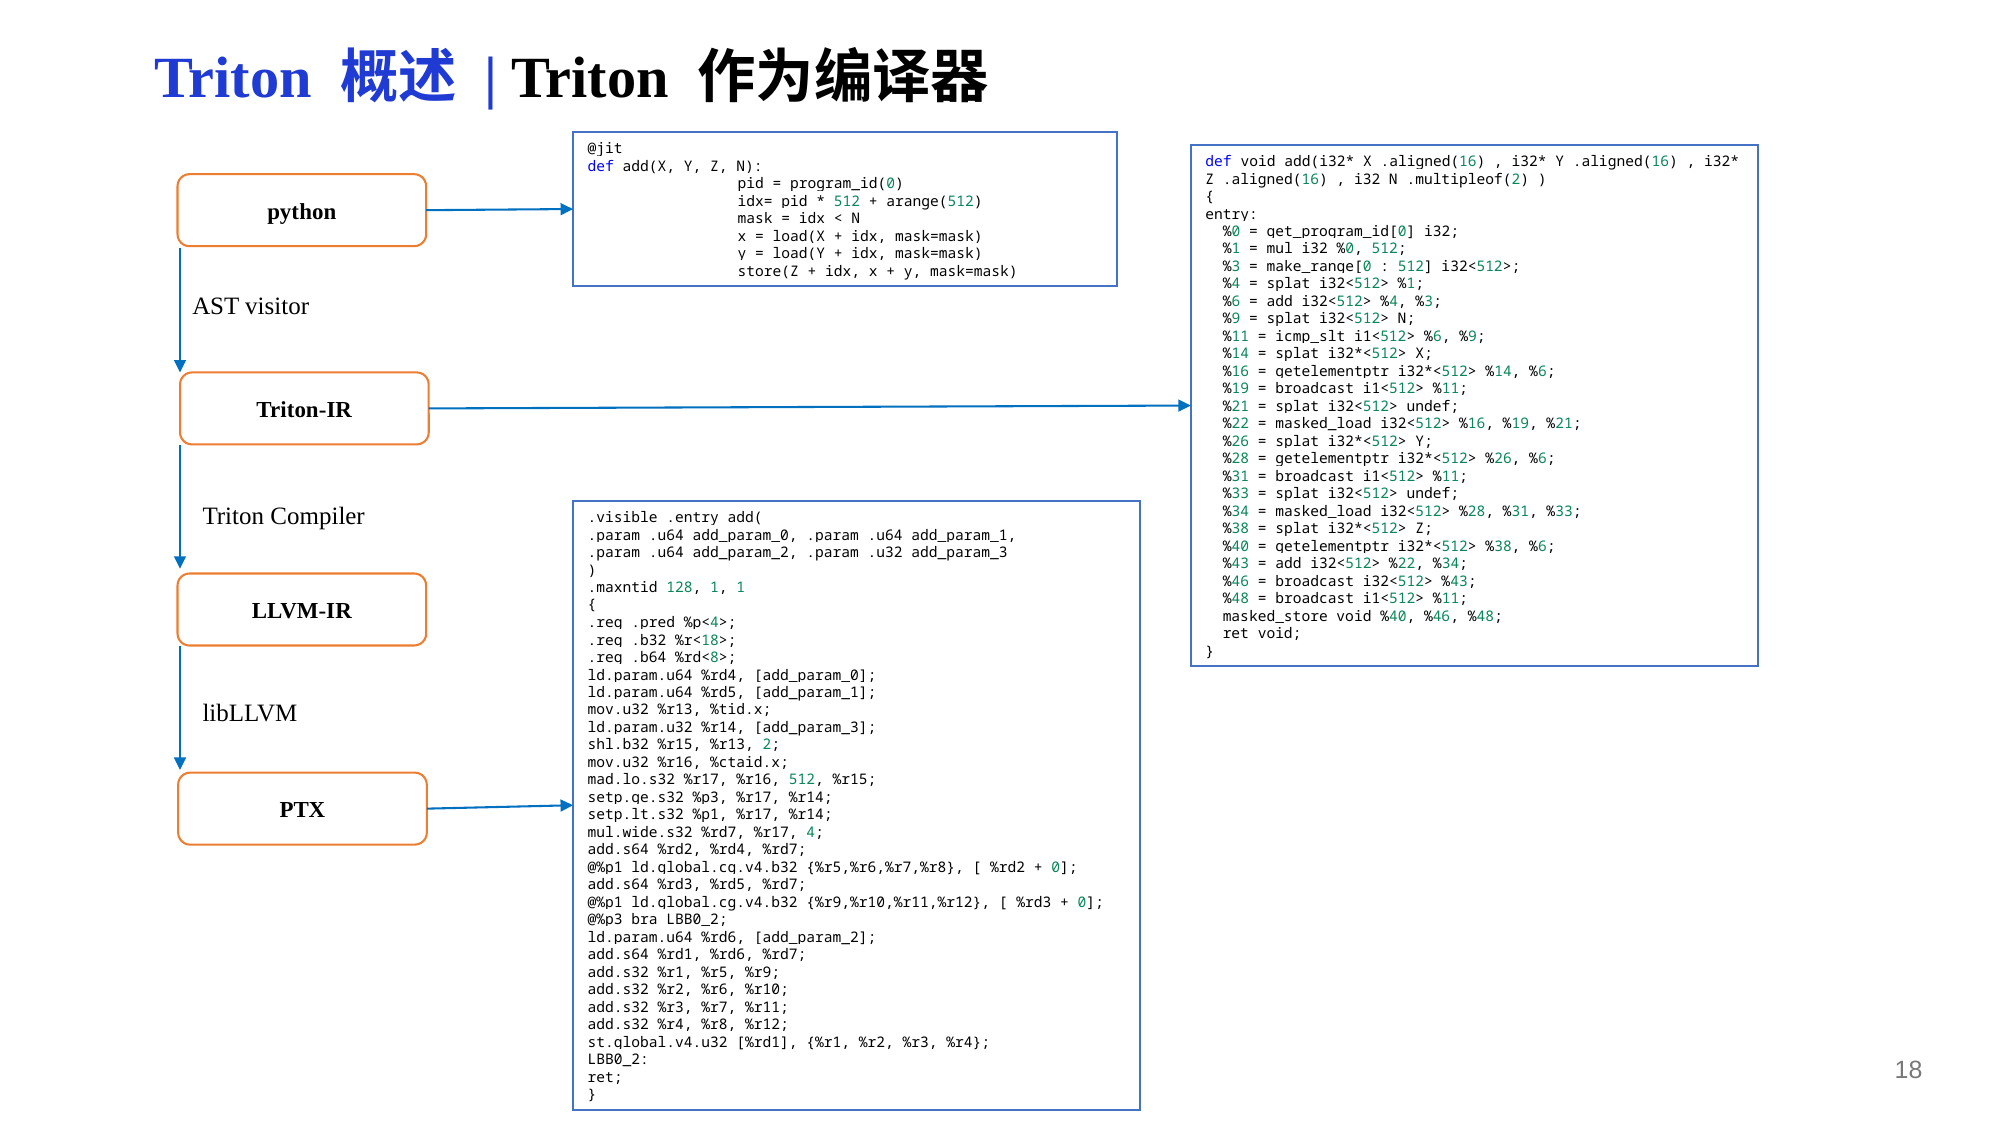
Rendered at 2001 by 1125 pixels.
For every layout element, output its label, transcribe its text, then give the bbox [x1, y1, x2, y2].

text_box .visible .entry add( .param .u64 add_param_0, .param .u64 add_param_1, .param .u64 add_param_2, .param .u32 add_param_3 ) .maxntid 128, 1, 1 { .reg .pred %p<4>; .reg .b32 %r<18>; .reg .b64 %rd<8>; ld.param.u64 %rd4, [add_param_0]; ld.param.u64 %rd5, [add_param_1]; mov.u32 %r13, %tid.x; ld.param.u32 %r14, [add_param_3]; shl.b32 %r15, %r13, 2; mov.u32 %r16, %ctaid.x; mad.lo.s32 %r17, %r16, 512, %r15; setp.ge.s32 %p3, %r17, %r14; setp.lt.s32 %p1, %r17, %r14; mul.wide.s32 %rd7, %r17, 4; add.s64 %rd2, %rd4, %rd7; @%p1 ld.global.cg.v4.b32 {%r5,%r6,%r7,%r8}, [ %rd2 + 0]; add.s64 %rd3, %rd5, %rd7; @%p1 ld.global.cg.v4.b32 {%r9,%r10,%r11,%r12}, [ %rd3 + 0]; @%p3 bra LBB0_2; ld.param.u64 %rd6, [add_param_2]; add.s64 %rd1, %rd6, %rd7; add.s32 %r1, %r5, %r9; add.s32 %r2, %r6, %r10; add.s32 %r3, %r7, %r11; add.s32 %r4, %r8, %r12; st.global.v4.u32 [%rd1], {%r1, %r2, %r3, %r4}; LBB0_2: ret; } [572, 500, 1141, 1111]
text_box Triton Compiler [187, 491, 410, 537]
text_box LLVM-IR [176, 572, 428, 647]
text_box Triton-IR [179, 371, 430, 446]
text_box python [176, 173, 428, 248]
text_box libLLVM [187, 688, 314, 734]
text_box 18 [1856, 1038, 1938, 1099]
text_box @jit def add(X, Y, Z, N): pid = program_id(0) idx= pid * 512 + arange(512) mask = idx < N x = load(X + idx, mask=mask) y = load(Y + idx, mask=mask) store(Z + idx, x + y, mask=mask) [572, 131, 1118, 287]
text_box AST visitor [181, 282, 372, 328]
text_box Triton 概述 | Triton 作为编译器 [139, 31, 1550, 117]
text_box def void add(i32* X .aligned(16) , i32* Y .aligned(16) , i32* Z .aligned(16) , i32 N .multipleof(2) ) { entry: %0 = get_program_id[0] i32; %1 = mul i32 %0, 512; %3 = make_range[0 : 512] i32<512>; %4 = splat i32<512> %1; %6 = add i32<512> %4, %3; %9 = splat i32<512> N; %11 = icmp_slt i1<512> %6, %9; %14 = splat i32*<512> X; %16 = getelementptr i32*<512> %14, %6; %19 = broadcast i1<512> %11; %21 = splat i32<512> undef; %22 = masked_load i32<512> %16, %19, %21; %26 = splat i32*<512> Y; %28 = getelementptr i32*<512> %26, %6; %31 = broadcast i1<512> %11; %33 = splat i32<512> undef; %34 = masked_load i32<512> %28, %31, %33; %38 = splat i32*<512> Z; %40 = getelementptr i32*<512> %38, %6; %43 = add i32<512> %22, %34; %46 = broadcast i32<512> %43; %48 = broadcast i1<512> %11; masked_store void %40, %46, %48; ret void; } [1190, 144, 1759, 667]
text_box PTX [177, 771, 428, 846]
